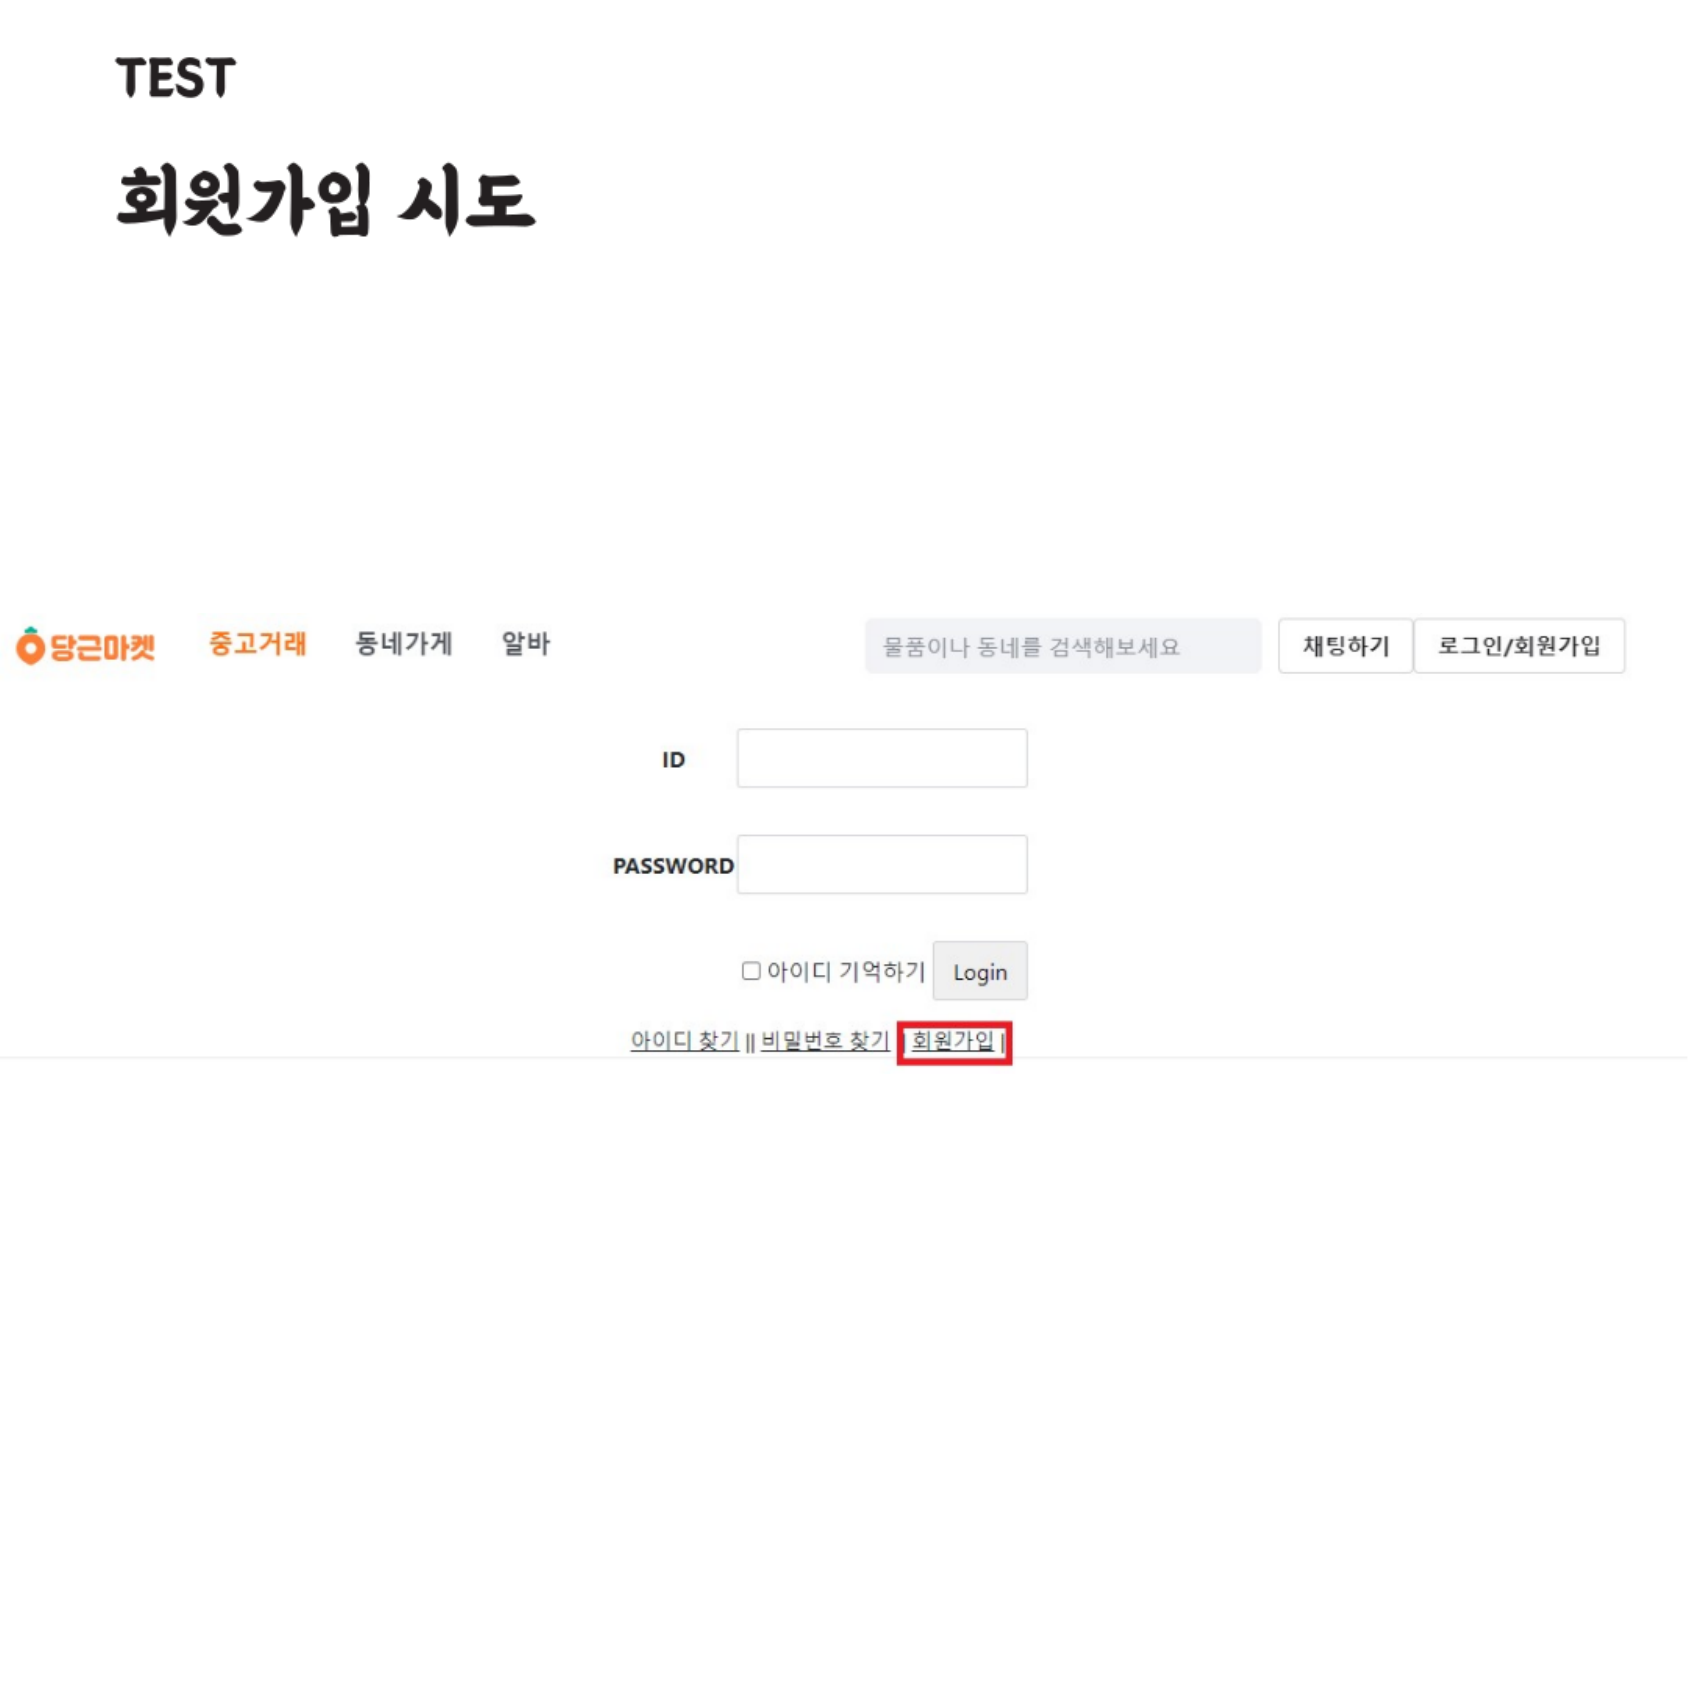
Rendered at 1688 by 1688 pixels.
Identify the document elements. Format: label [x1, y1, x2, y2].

text_box [0, 613, 1688, 1074]
picture [91, 14, 610, 338]
